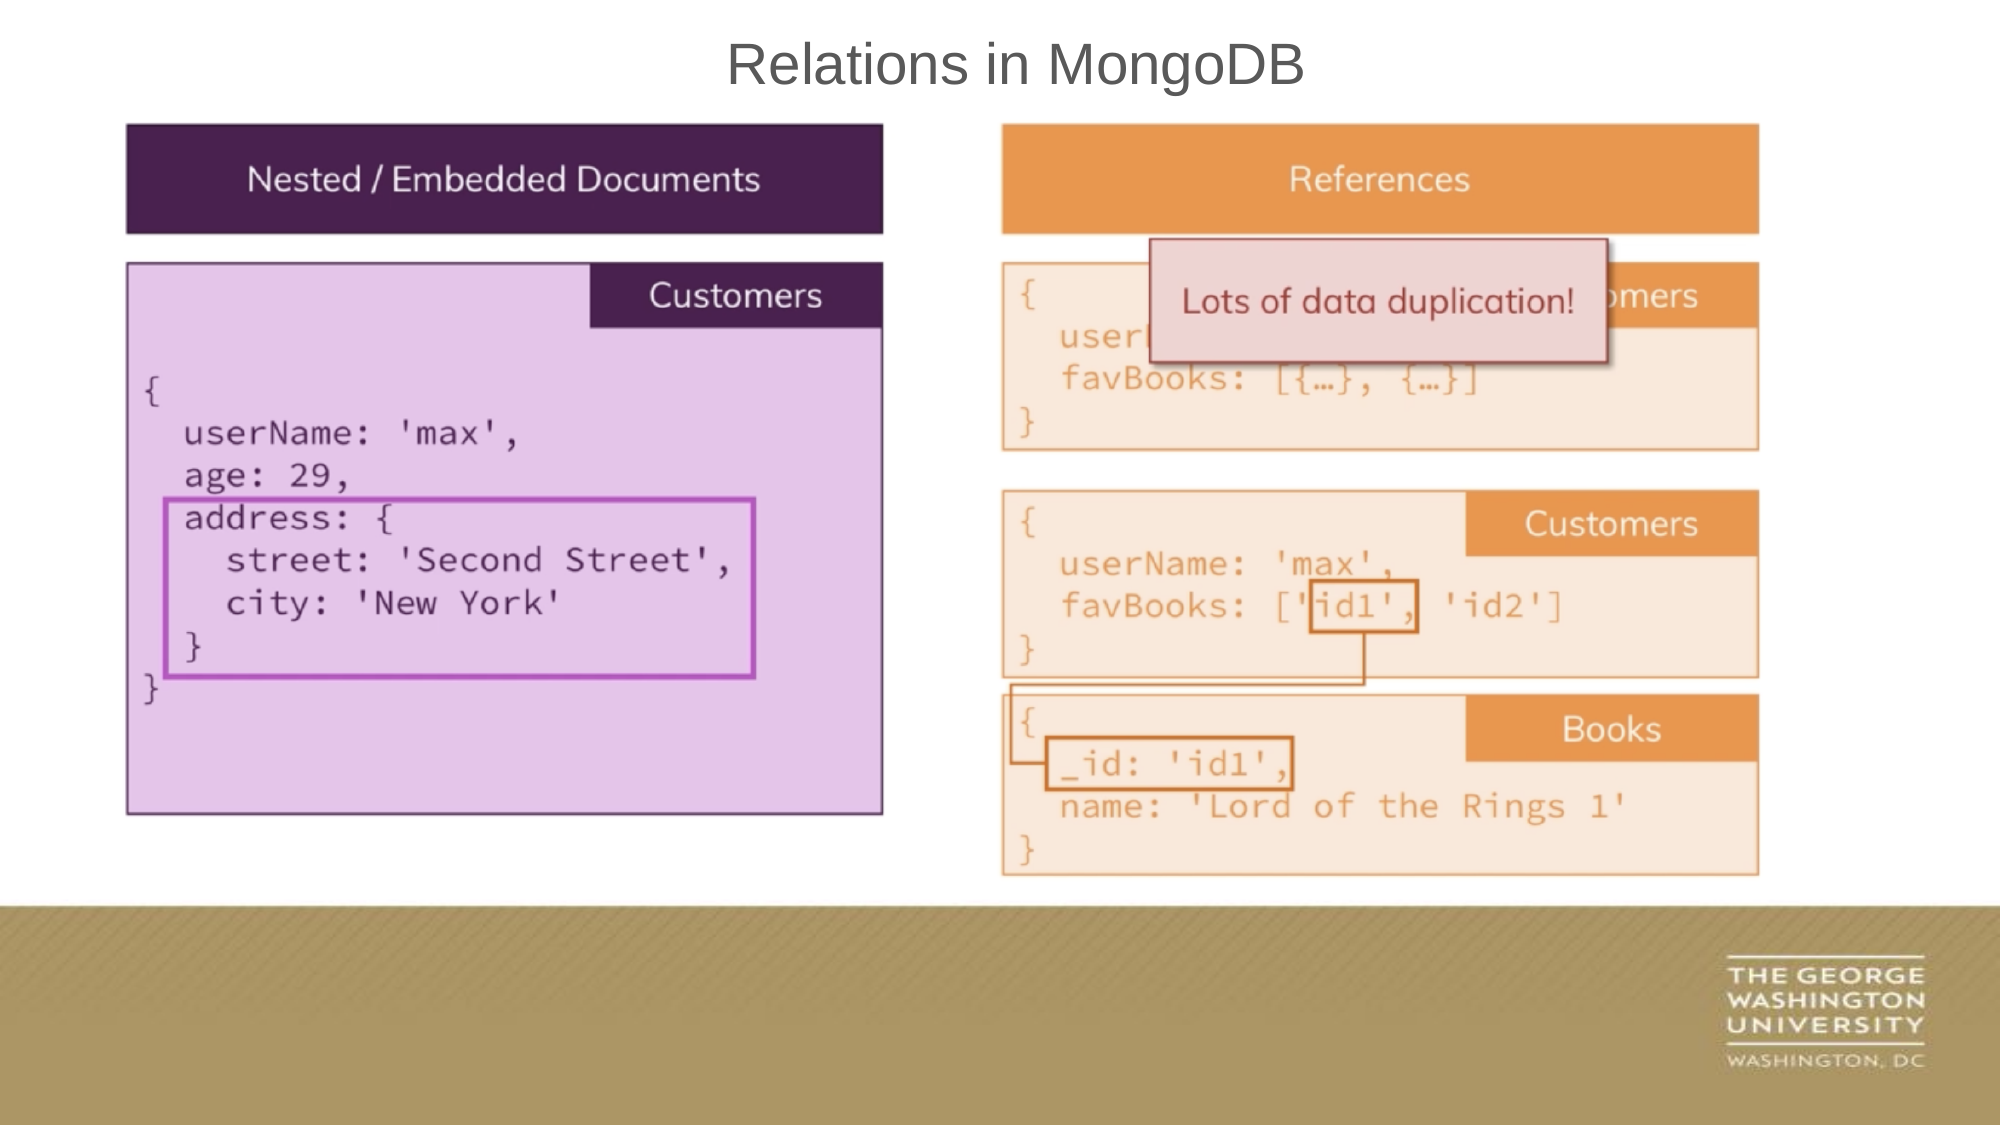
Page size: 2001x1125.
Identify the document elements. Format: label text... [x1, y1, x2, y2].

picture [0, 0, 2000, 1125]
title Relations in MongoDB [77, 19, 1848, 134]
